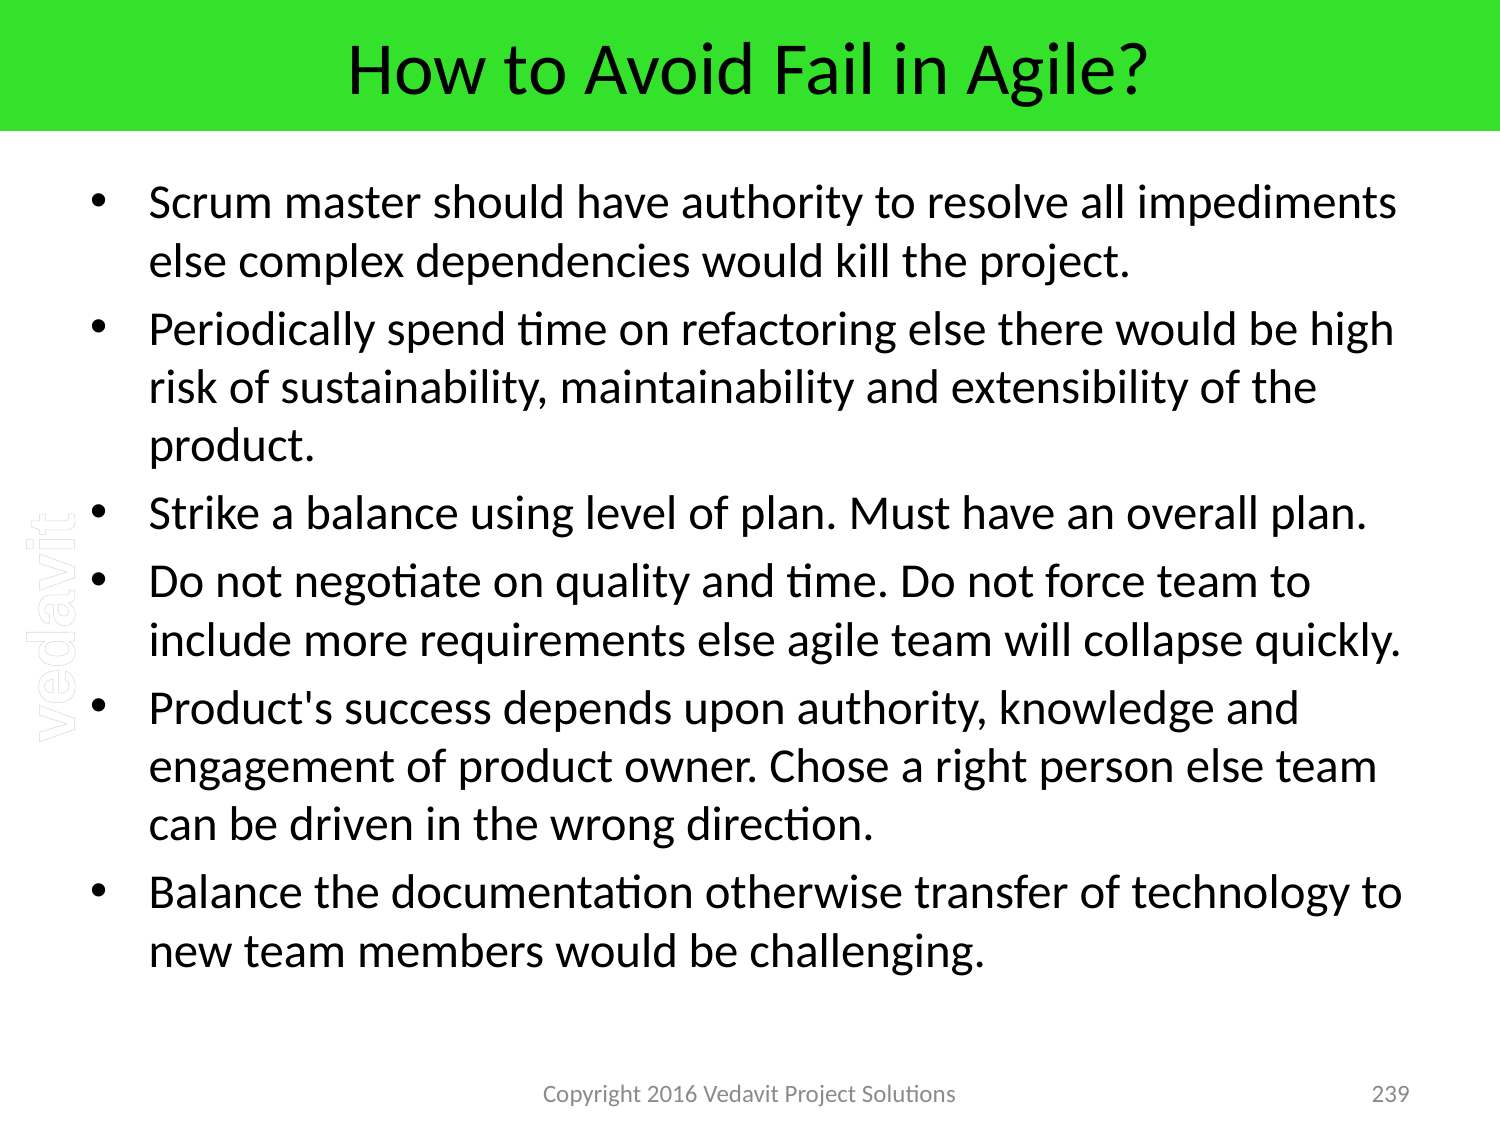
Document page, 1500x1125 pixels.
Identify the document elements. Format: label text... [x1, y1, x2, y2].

slide_number 239 [1074, 1062, 1425, 1123]
title How to Avoid Fail in Agile? [0, 0, 1500, 131]
footer Copyright 2016 Vedavit Project Solutions [512, 1062, 988, 1123]
list Scrum master should have authority to resolve all impediments else complex dependencies would kill the project. Periodically spend time on refactoring else there would be high risk of sustainability, maintainability and extensibility of the product. Strike a balance using level of plan. Must have an overall plan. Do not negotiate on quality and time. Do not force team to include more requirements else agile team will collapse quickly. Product's success depends upon authority, knowledge and engagement of product owner. Chose a right person else team can be driven in the wrong direction. Balance the documentation otherwise transfer of technology to new team members would be challenging. [75, 162, 1425, 1000]
